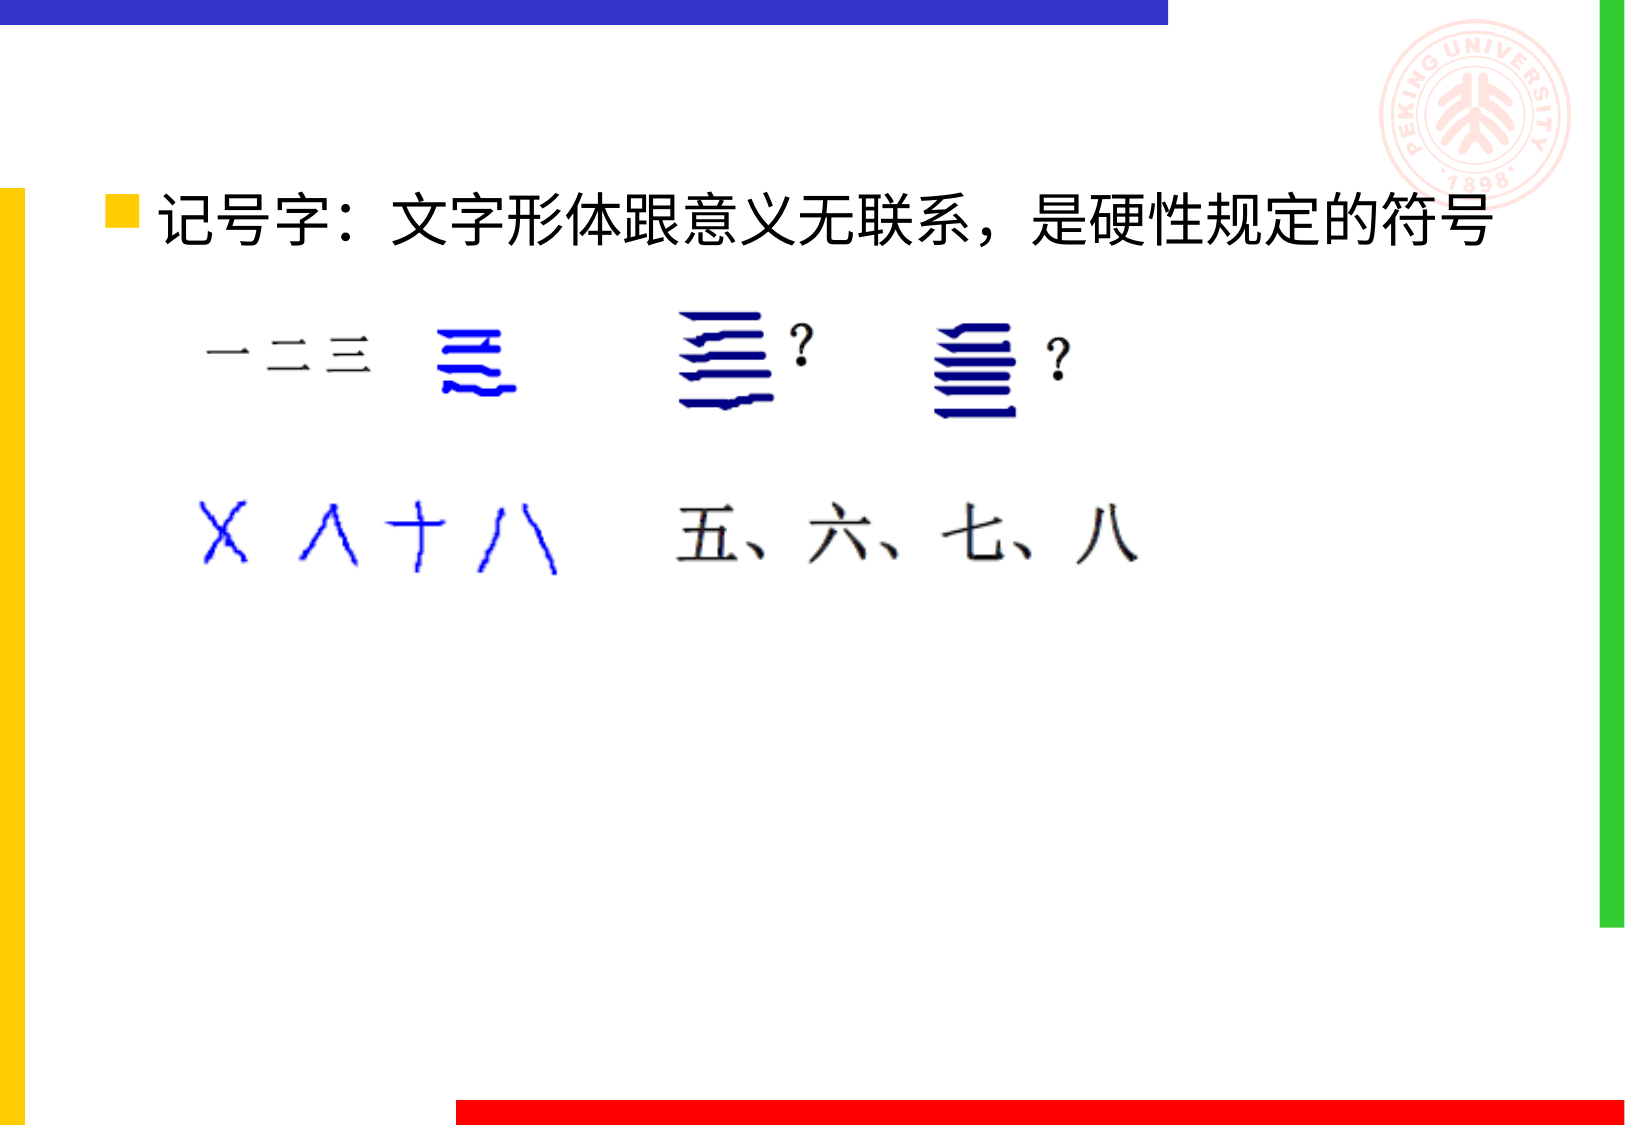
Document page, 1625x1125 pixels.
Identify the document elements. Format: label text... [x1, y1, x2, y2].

picture [659, 292, 1089, 436]
picture [179, 316, 555, 411]
picture [190, 480, 1153, 591]
list 记号字：文字形体跟意义无联系，是硬性规定的符号 [85, 175, 1528, 1066]
